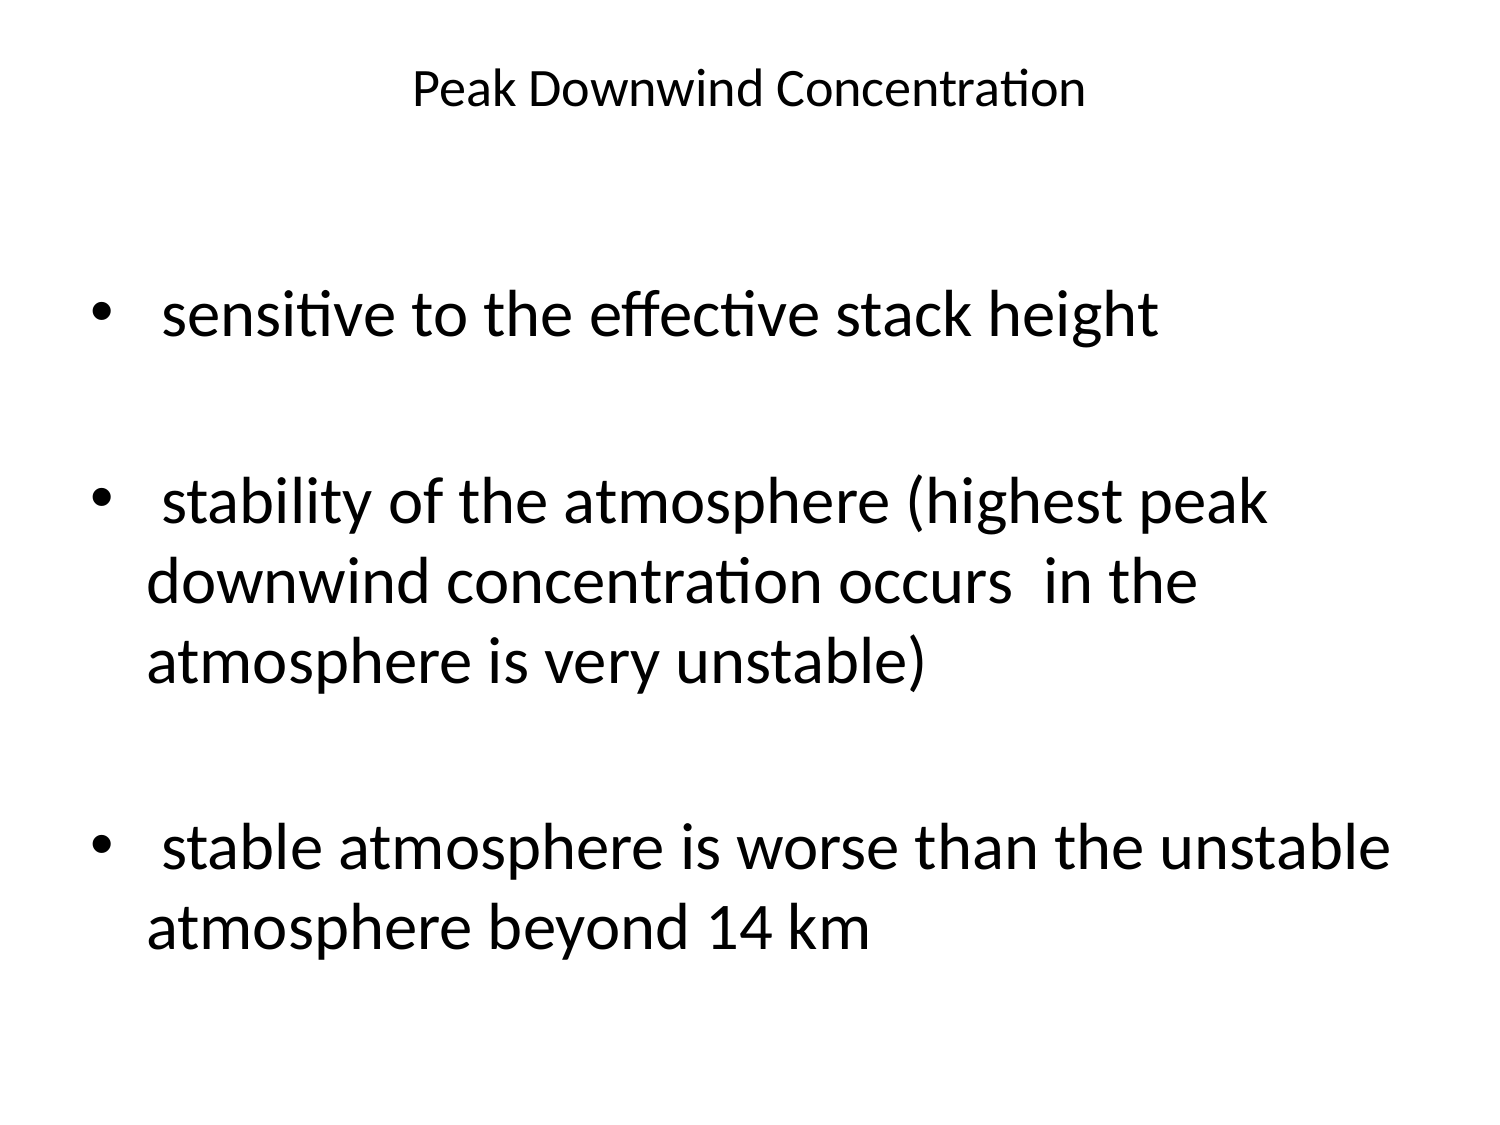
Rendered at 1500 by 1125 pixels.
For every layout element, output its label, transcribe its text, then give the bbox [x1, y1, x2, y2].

title Peak Downwind Concentration [75, 45, 1425, 125]
list sensitive to the effective stack height stability of the atmosphere (highest peak downwind concentration occurs in the atmosphere is very unstable) stable atmosphere is worse than the unstable atmosphere beyond 14 km [75, 262, 1425, 1005]
